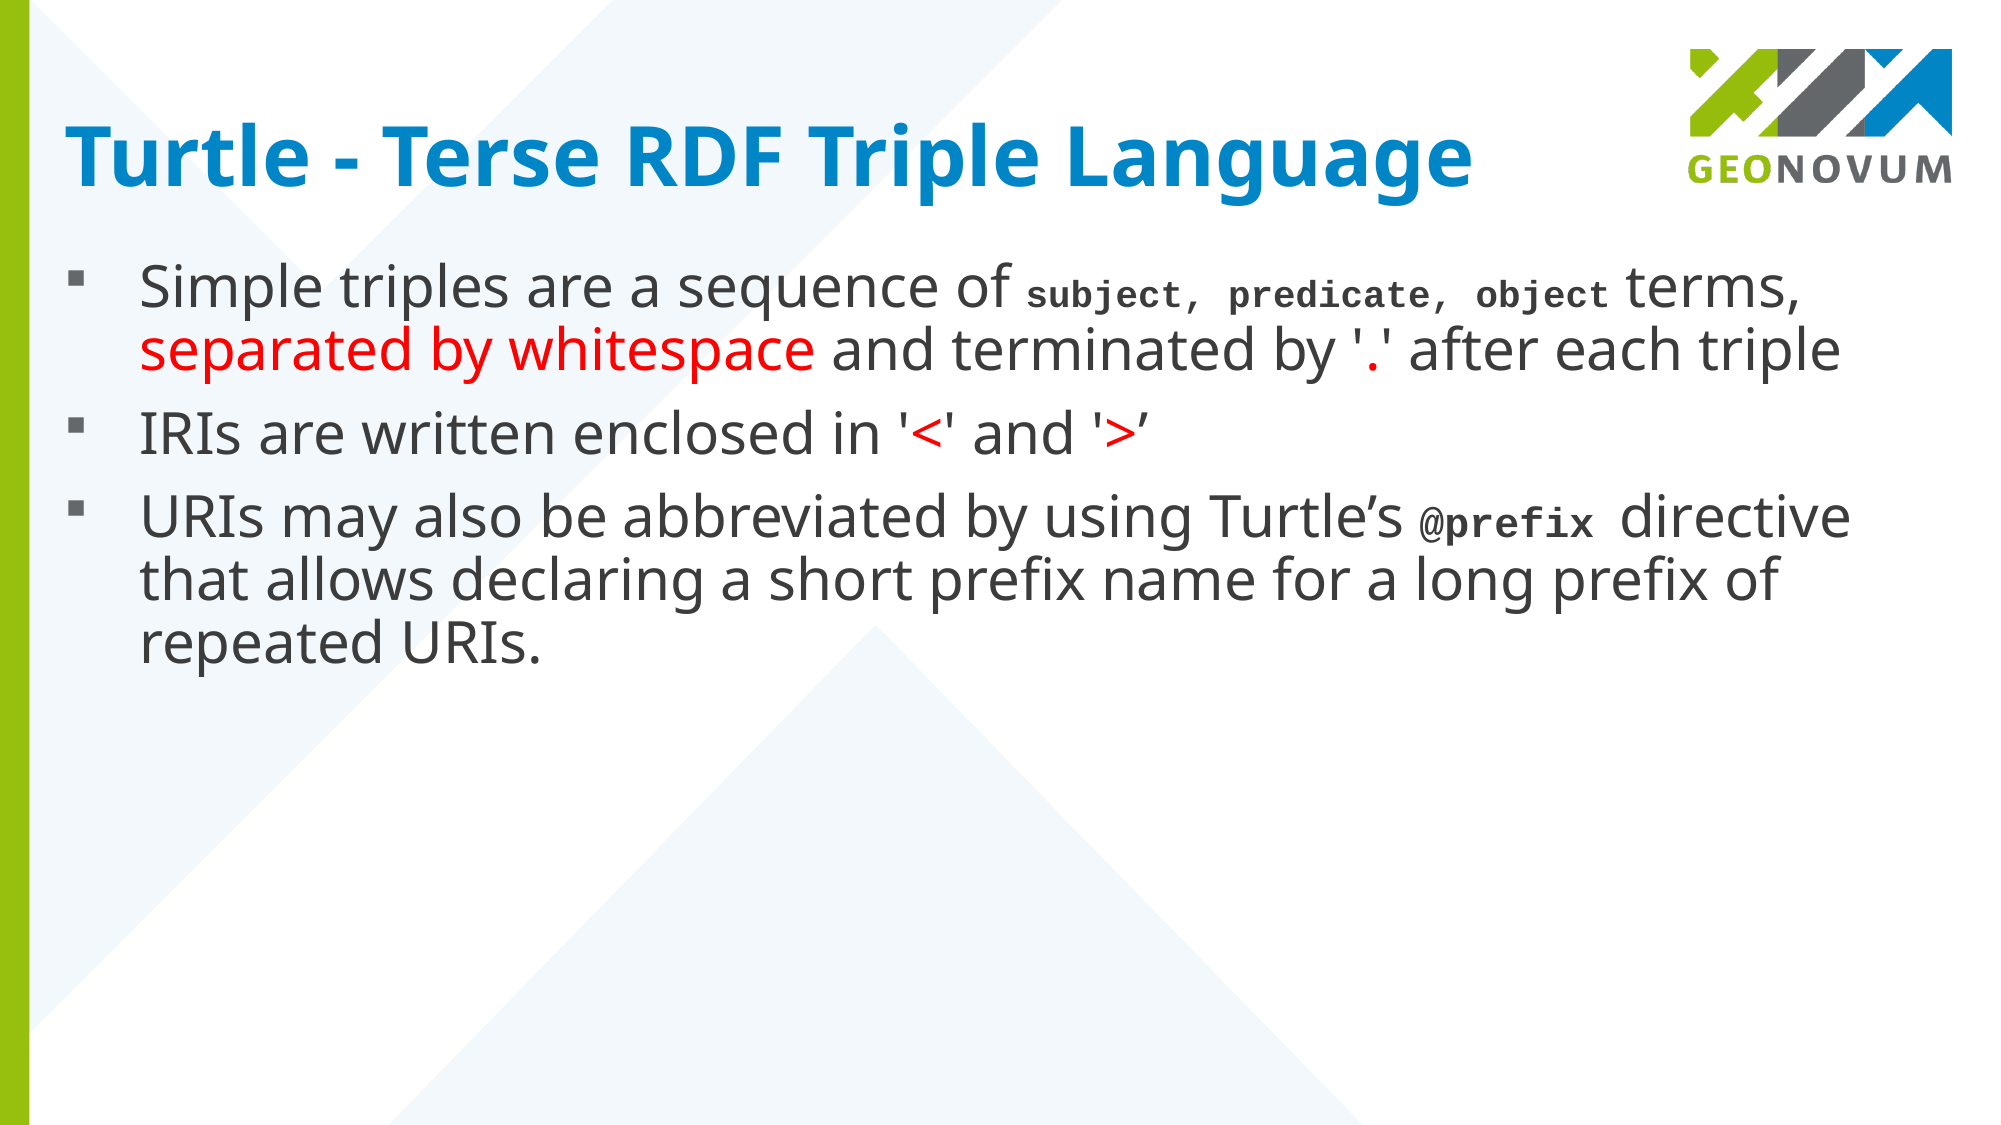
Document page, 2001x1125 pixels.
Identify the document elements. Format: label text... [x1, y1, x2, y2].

picture [1686, 49, 1955, 186]
list Simple triples are a sequence of subject, predicate, object terms, separated by whitespace and terminated by '.' after each triple IRIs are written enclosed in '<' and '>’ URIs may also be abbreviated by using Turtle’s @prefix directive that allows declaring a short prefix name for a long prefix of repeated URIs. [49, 249, 1951, 1059]
title Turtle - Terse RDF Triple Language [49, 0, 1654, 210]
